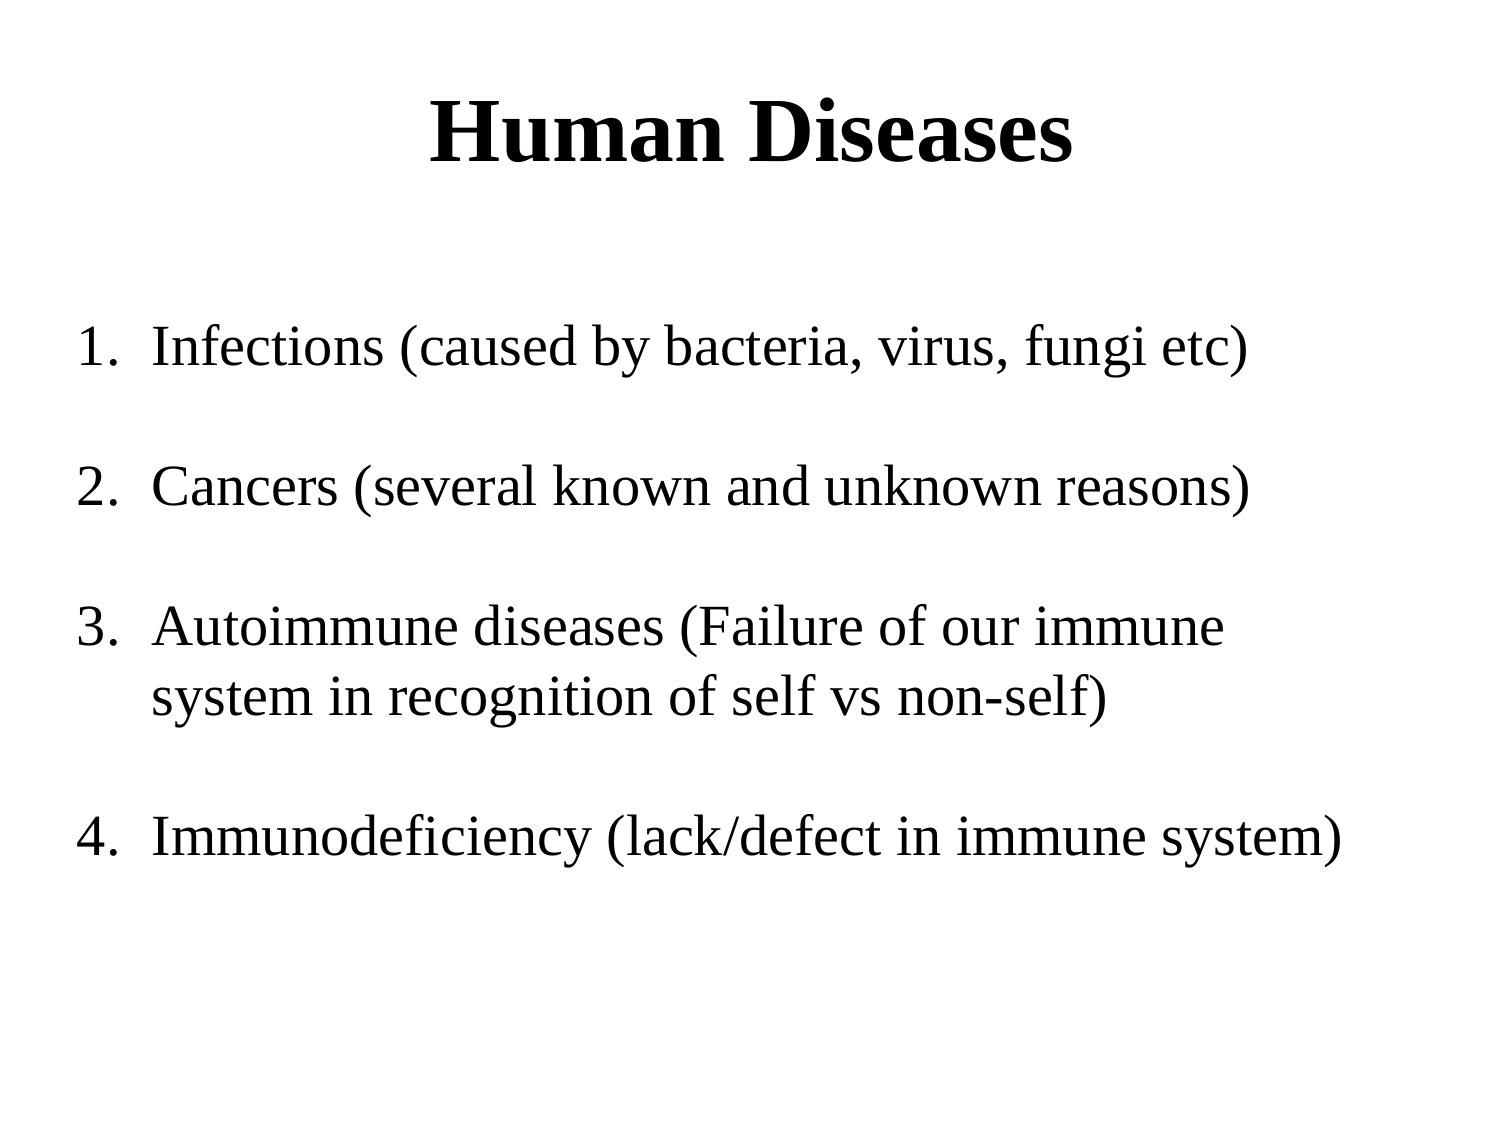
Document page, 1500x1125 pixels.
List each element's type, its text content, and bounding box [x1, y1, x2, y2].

text_box Human Diseases [415, 62, 1091, 188]
text_box Infections (caused by bacteria, virus, fungi etc) Cancers (several known and unknown reasons) Autoimmune diseases (Failure of our immune system in recognition of self vs non-self) Immunodeficiency (lack/defect in immune system) [62, 299, 1413, 875]
